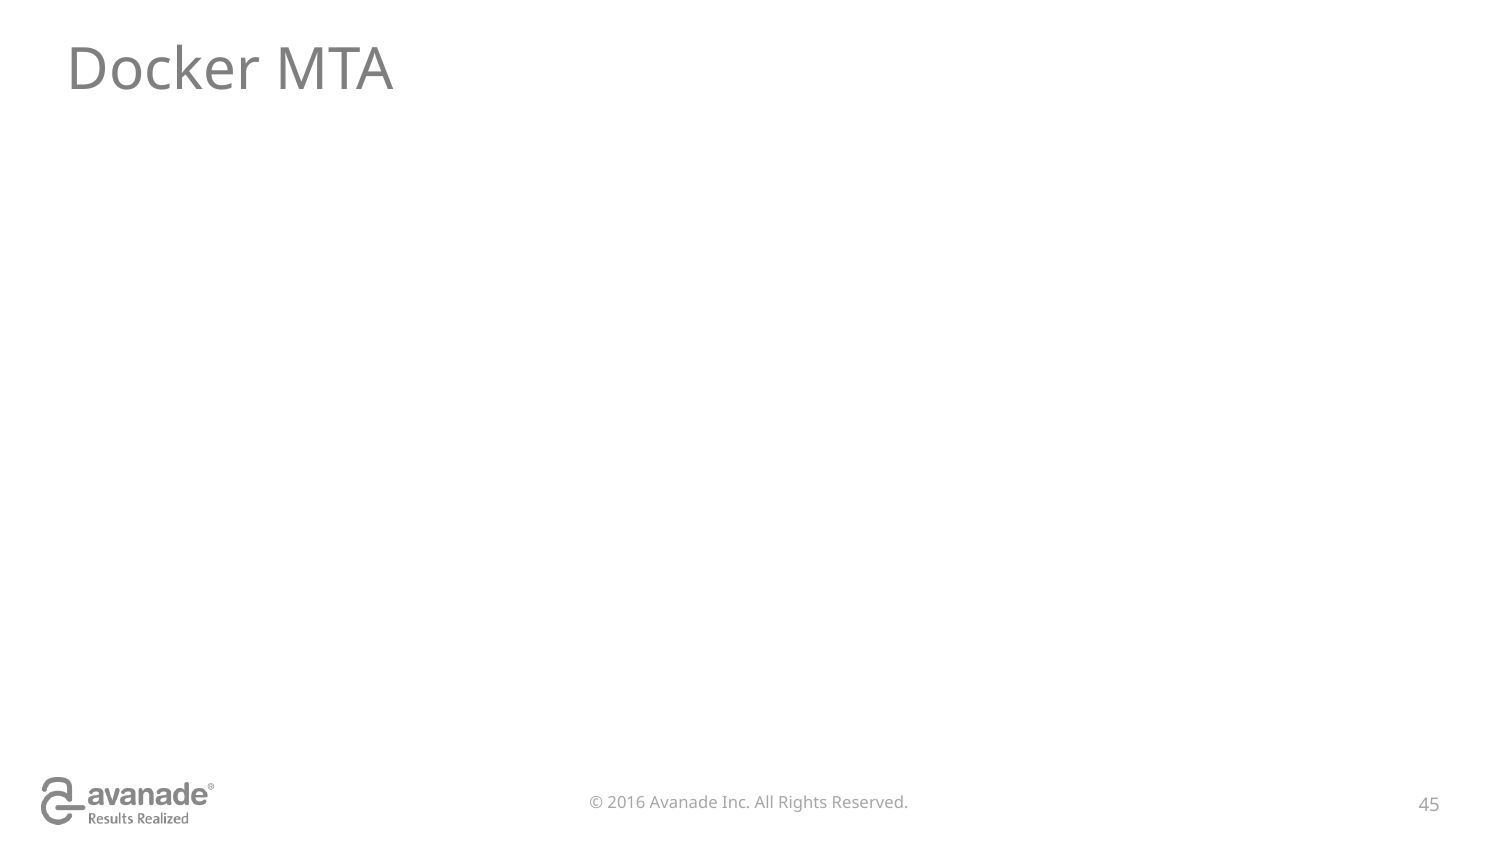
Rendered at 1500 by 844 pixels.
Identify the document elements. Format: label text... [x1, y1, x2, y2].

title Docker MTA [51, 33, 1402, 99]
picture [37, 772, 217, 829]
